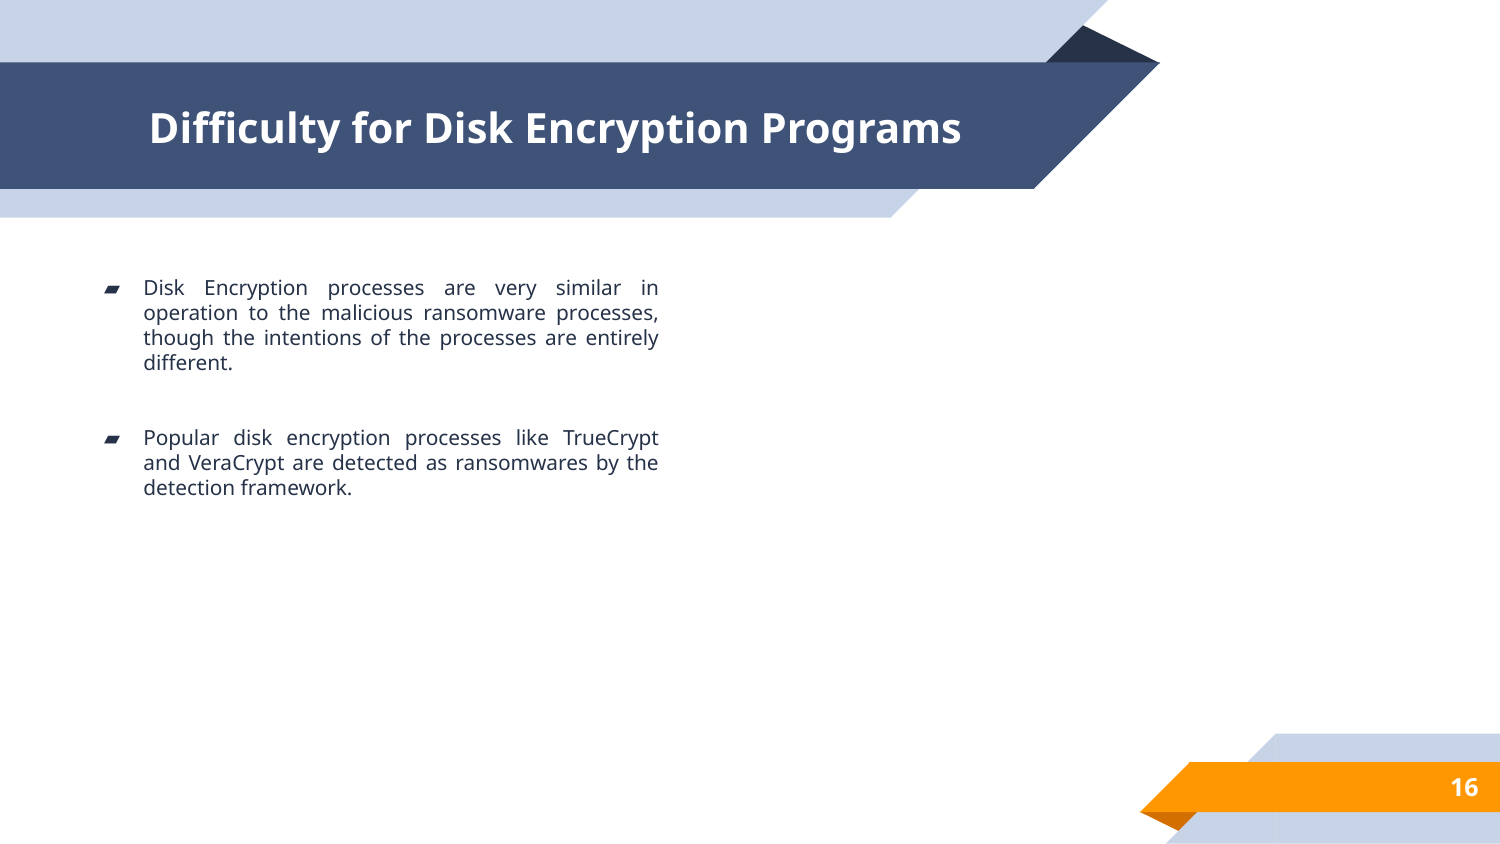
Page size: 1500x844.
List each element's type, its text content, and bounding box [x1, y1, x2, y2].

title Difficulty for Disk Encryption Programs [133, 64, 997, 190]
list Disk Encryption processes are very similar in operation to the malicious ransomware processes, though the intentions of the processes are entirely different. Popular disk encryption processes like TrueCrypt and VeraCrypt are detected as ransomwares by the detection framework. [72, 259, 674, 535]
slide_number 16 [1249, 760, 1494, 813]
